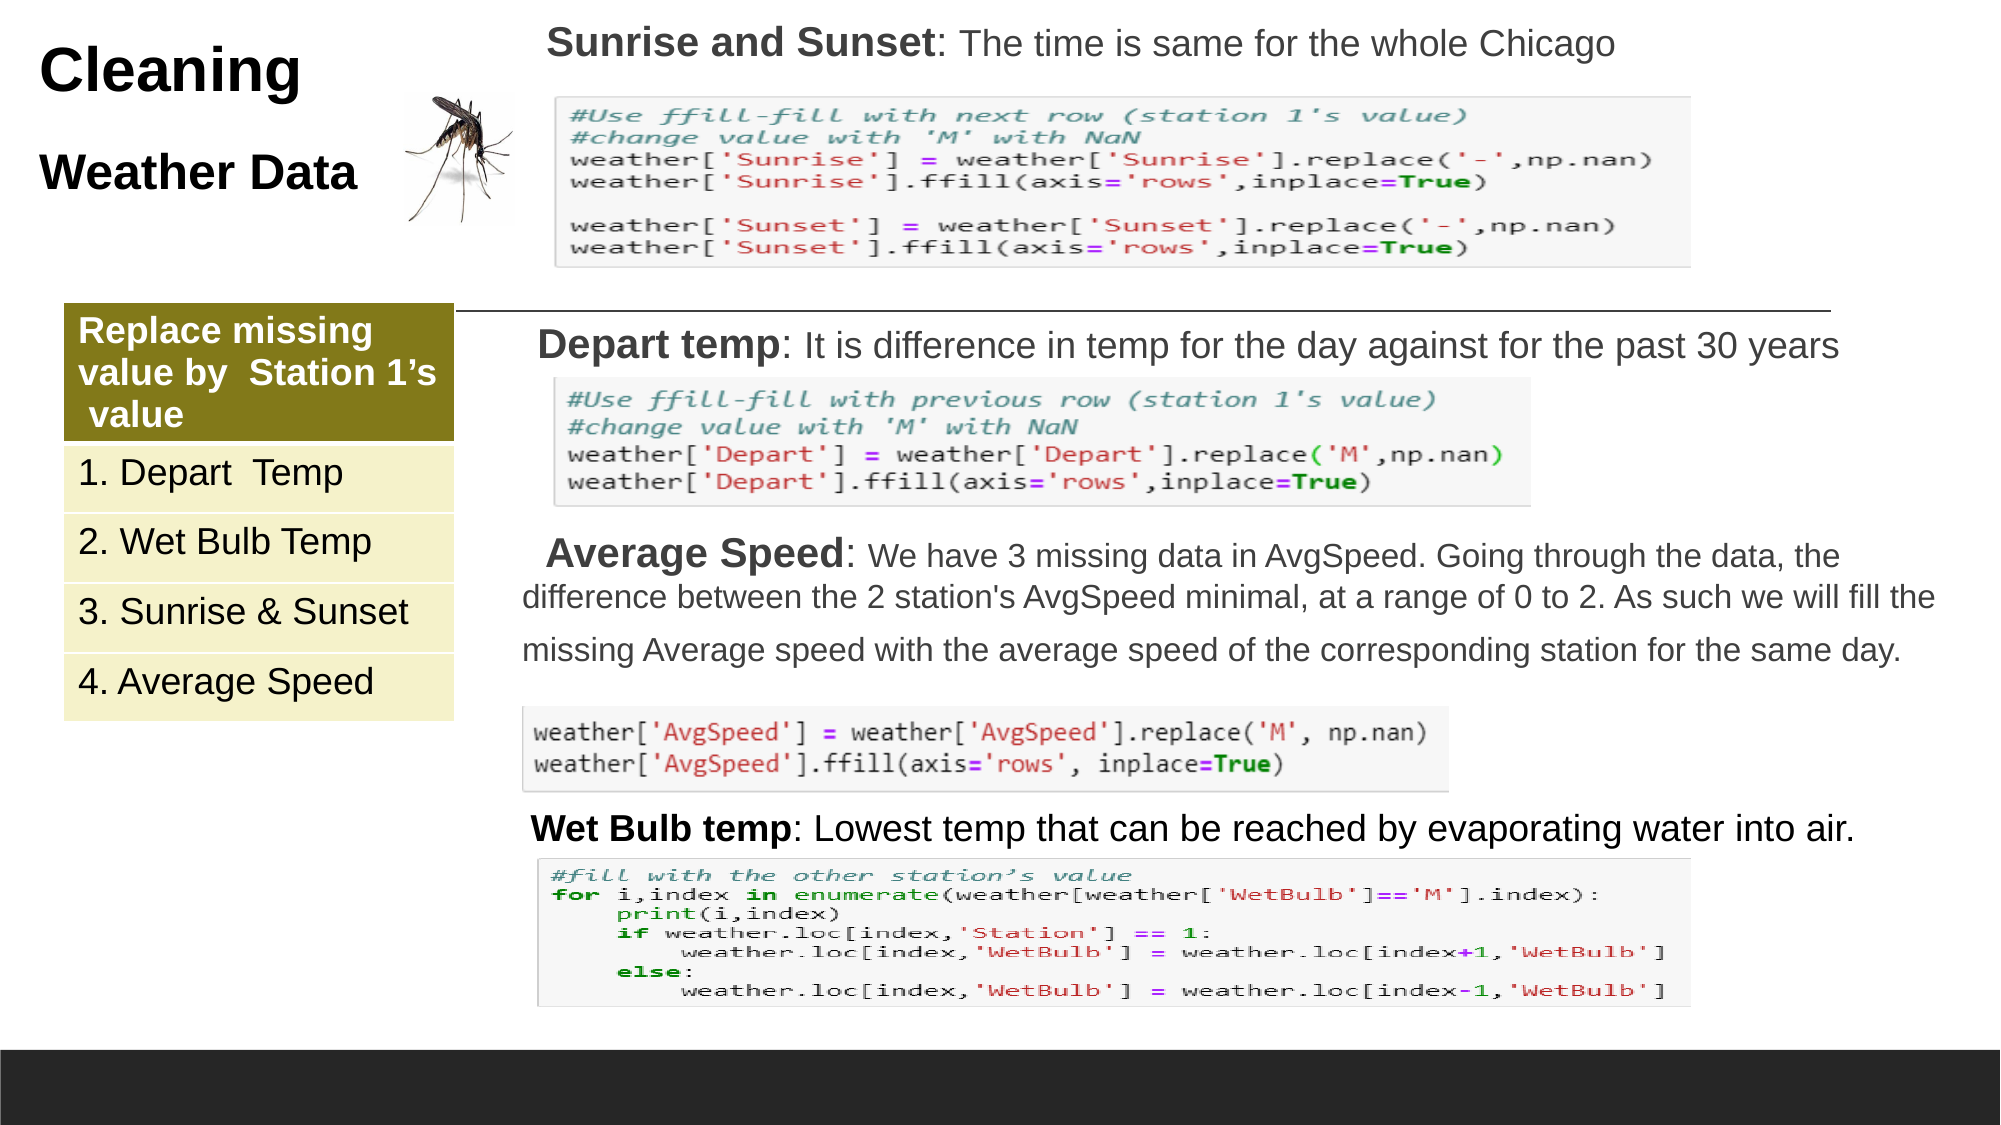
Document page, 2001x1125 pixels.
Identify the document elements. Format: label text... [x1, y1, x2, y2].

table_cell 3. Sunrise & Sunset [64, 584, 454, 652]
picture [544, 377, 1531, 511]
table_cell 1. Depart Temp [64, 446, 454, 512]
text_box Depart temp: It is difference in temp for the day against for the past 30 years [522, 302, 1888, 378]
picture [531, 857, 1691, 1007]
text_box Weather Data [24, 124, 387, 245]
picture [544, 91, 1691, 271]
text_box Sunrise and Sunset: The time is same for the whole Chicago [531, 0, 1790, 93]
text_box Cleaning [24, 13, 387, 111]
picture [522, 705, 1450, 799]
picture [403, 91, 515, 226]
table_header Replace missing value by Station 1’s value [64, 303, 454, 441]
text_box Average Speed: We have 3 missing data in AvgSpeed. Going through the data, the difference between the 2 station's AvgSpeed minimal, at a range of 0 to 2. As such we will fill the missing Average speed with the average speed of the corresponding station for the same day. [507, 510, 1960, 689]
text_box Wet Bulb temp: Lowest temp that can be reached by evaporating water into air. [494, 796, 1916, 889]
table_cell 4. Average Speed [64, 654, 454, 721]
table_cell 2. Wet Bulb Temp [64, 514, 454, 582]
